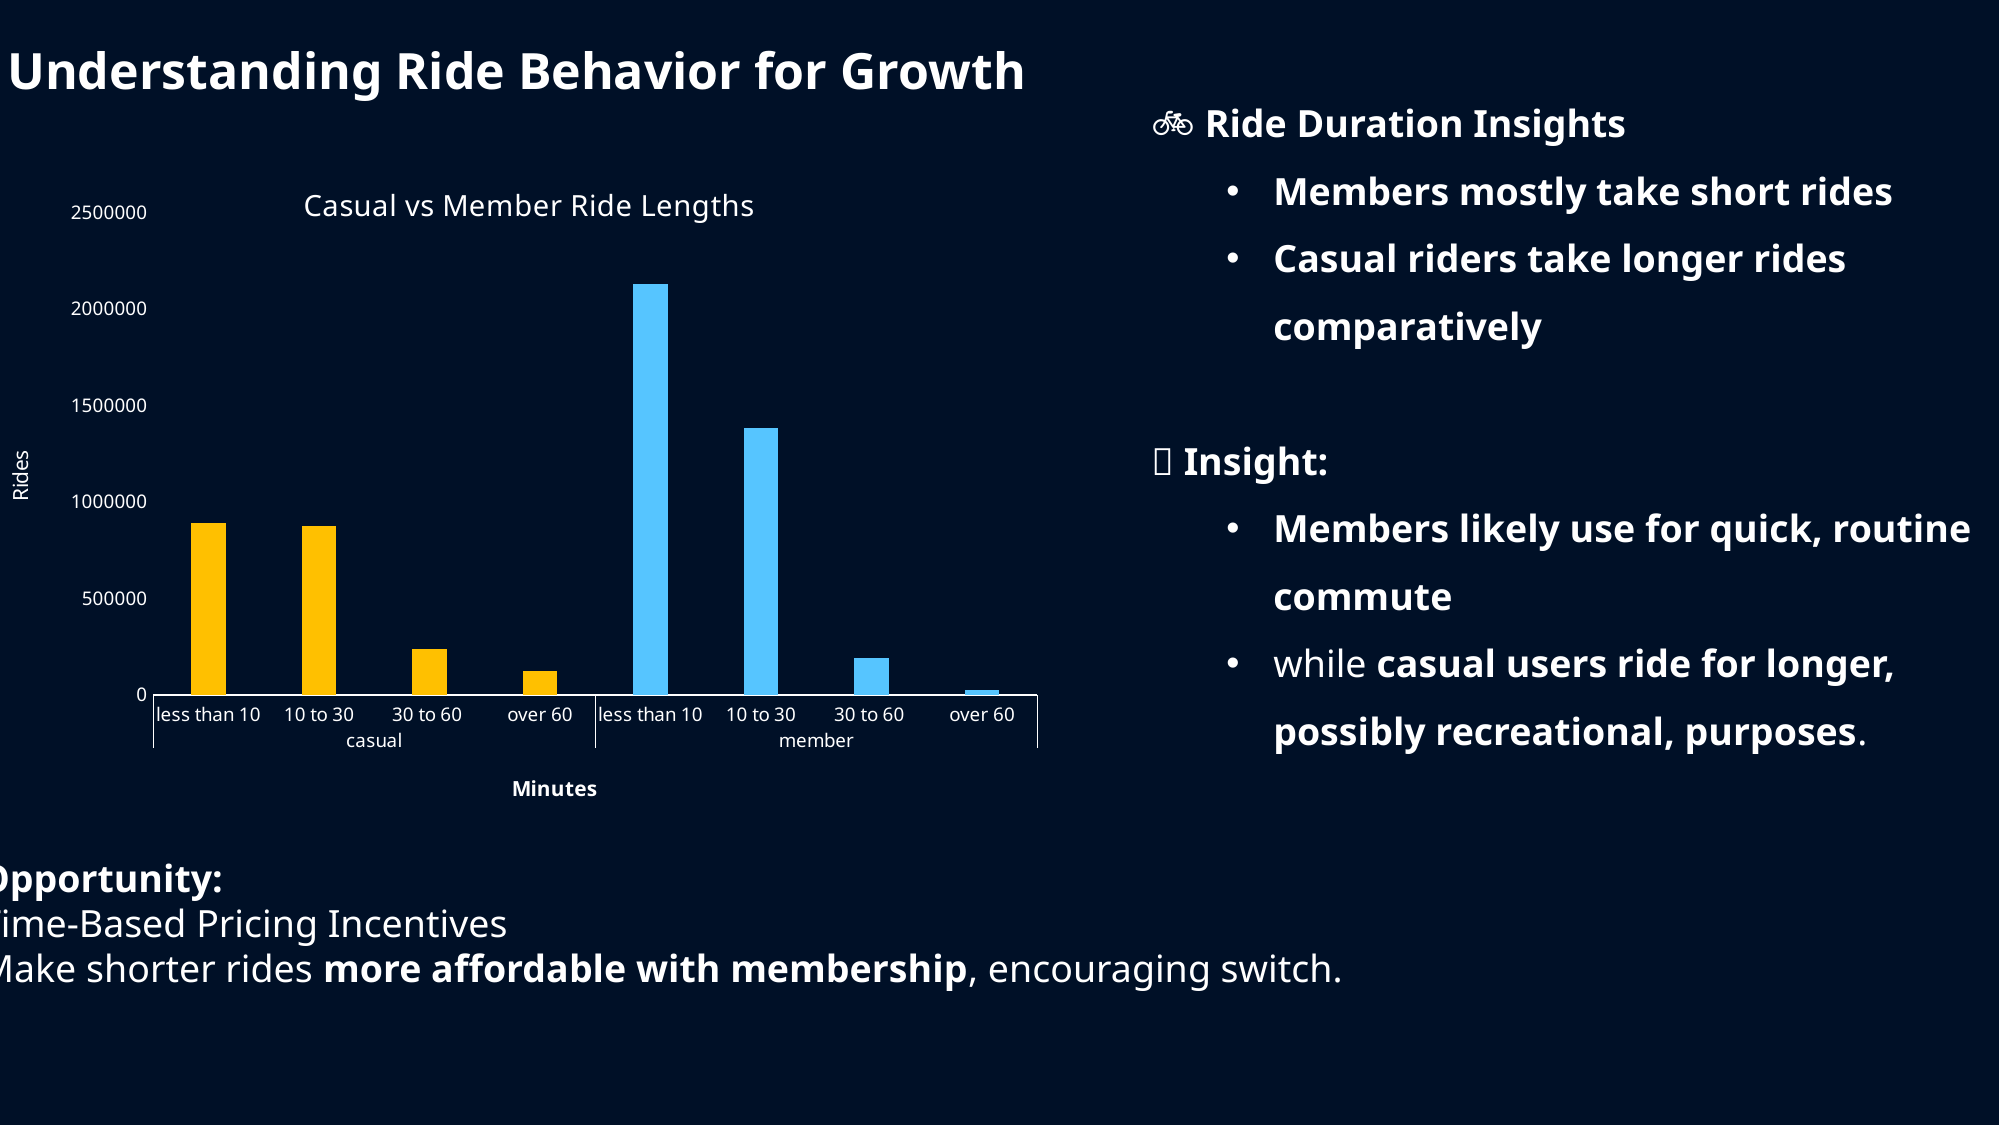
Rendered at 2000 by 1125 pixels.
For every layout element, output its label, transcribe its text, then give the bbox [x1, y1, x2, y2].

text_box Understanding Ride Behavior for Growth [0, 32, 1042, 107]
chart [0, 135, 1075, 848]
text_box Opportunity: Time-Based Pricing Incentives Make shorter rides more affordable with membership, encouraging switch. [0, 847, 1368, 1043]
text_box 🚲 Ride Duration Insights Members mostly take short rides Casual riders take longer rides comparatively 📝 Insight: Members likely use for quick, routine commute while casual users ride for longer, possibly recreational, purposes. [1136, 70, 2000, 805]
